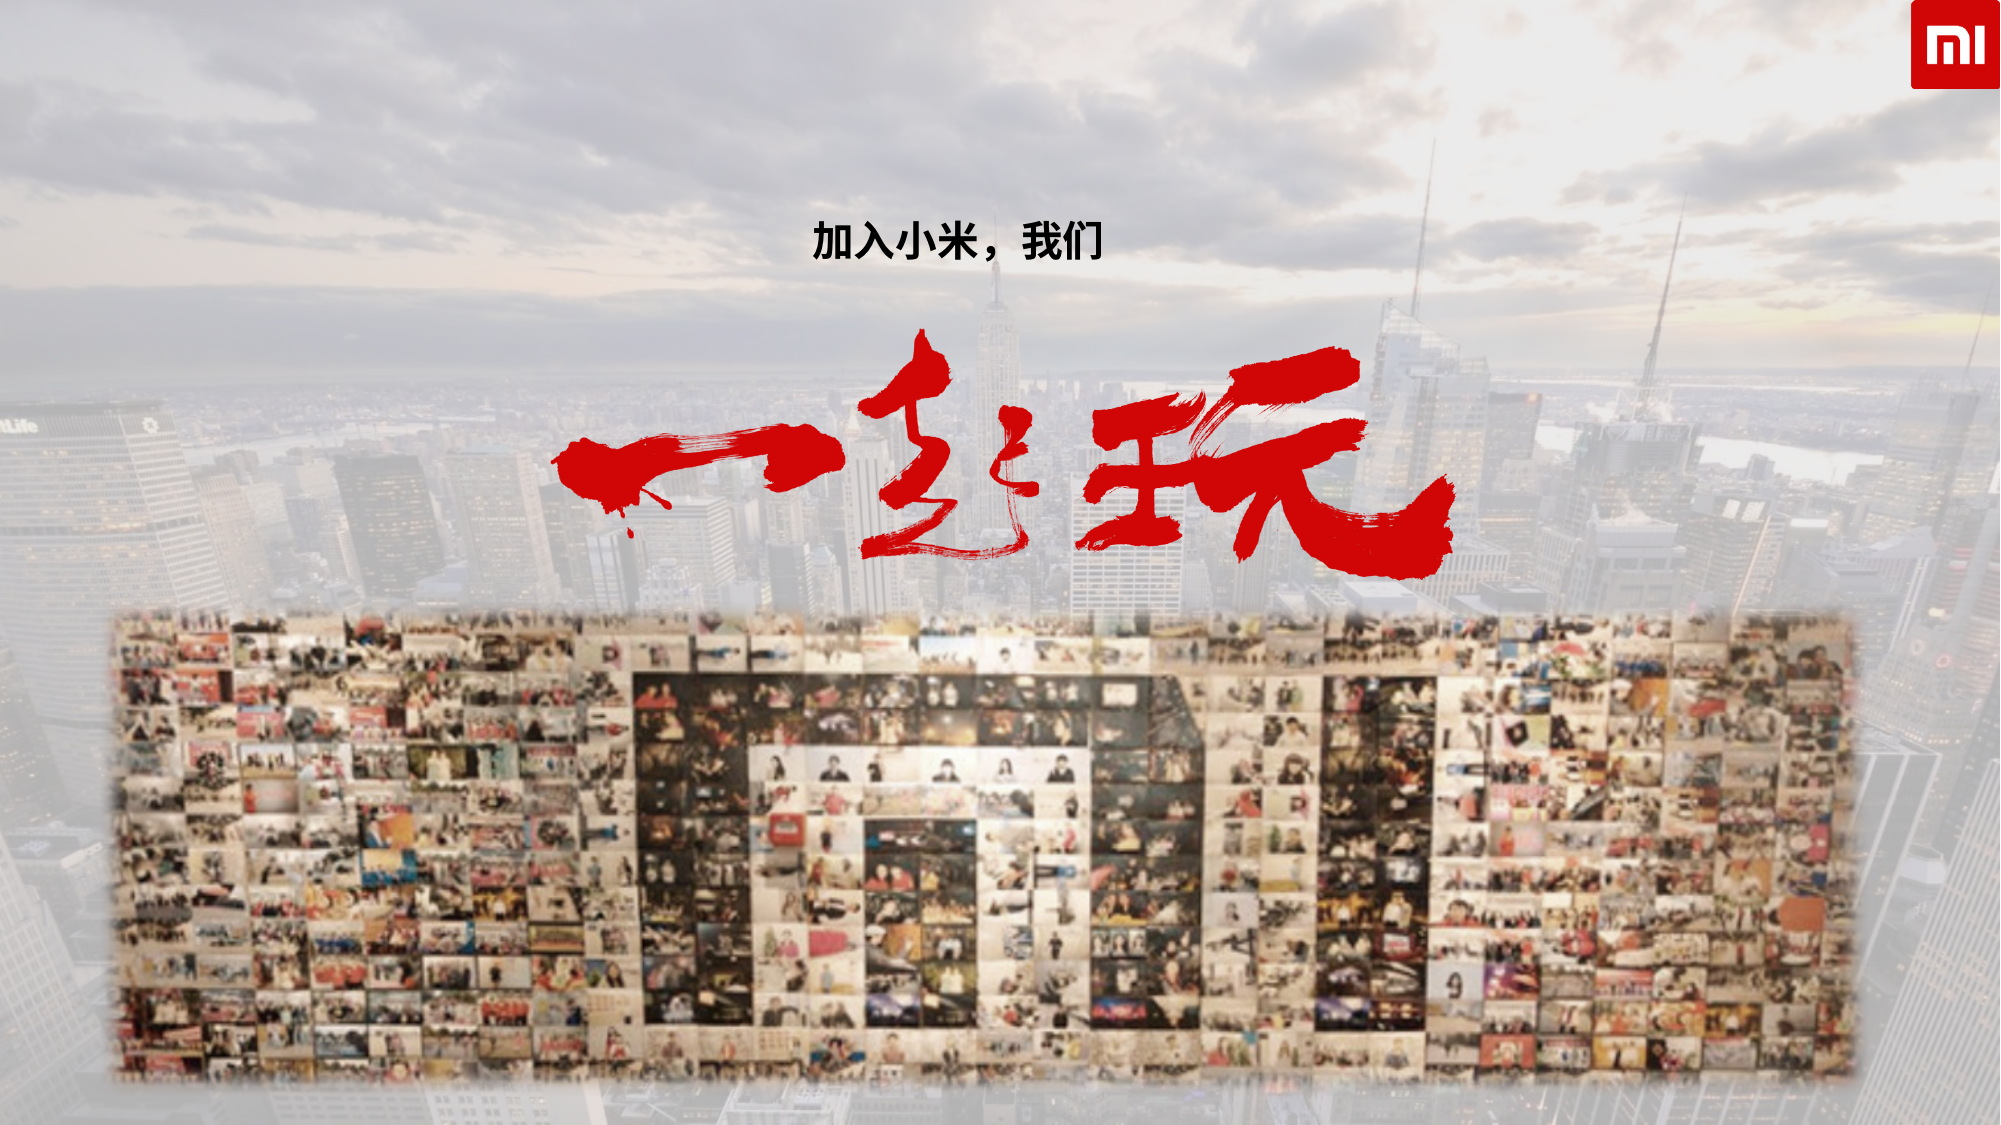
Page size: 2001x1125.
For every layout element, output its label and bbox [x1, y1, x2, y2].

picture [543, 328, 1457, 581]
picture [1911, 0, 2000, 89]
text_box [0, 0, 2000, 1125]
picture [100, 602, 1869, 1096]
